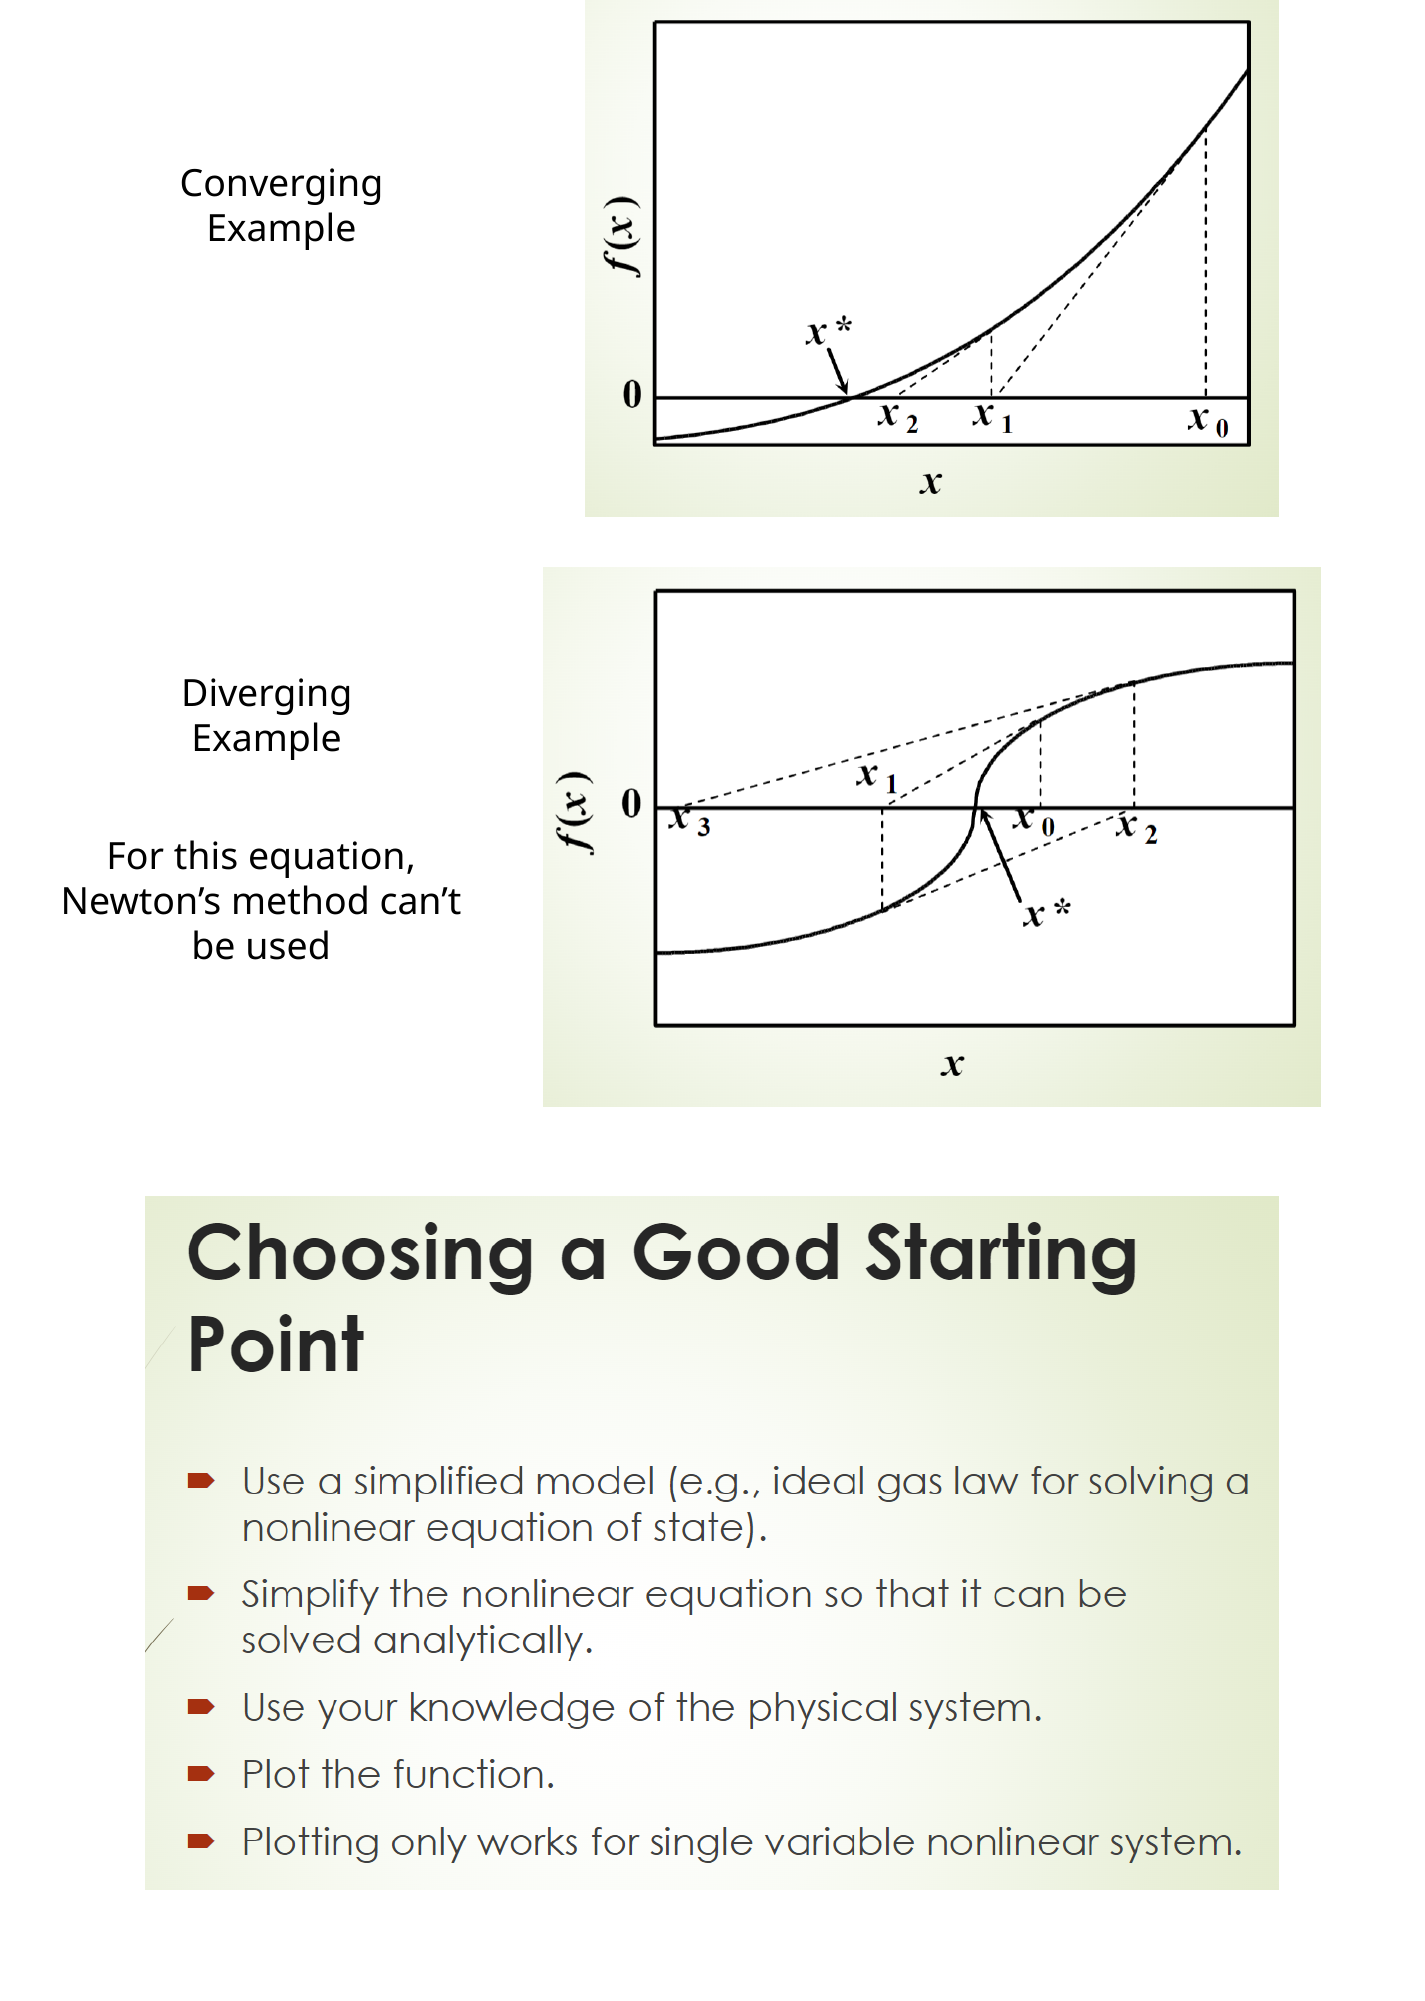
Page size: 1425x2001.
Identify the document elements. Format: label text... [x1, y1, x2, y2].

text_box For this equation, Newton’s method can’t be used [43, 825, 479, 975]
picture [584, 0, 1280, 517]
text_box Diverging Example [166, 661, 368, 767]
text_box Converging Example [164, 152, 399, 257]
picture [543, 566, 1321, 1108]
picture [144, 1196, 1280, 1891]
